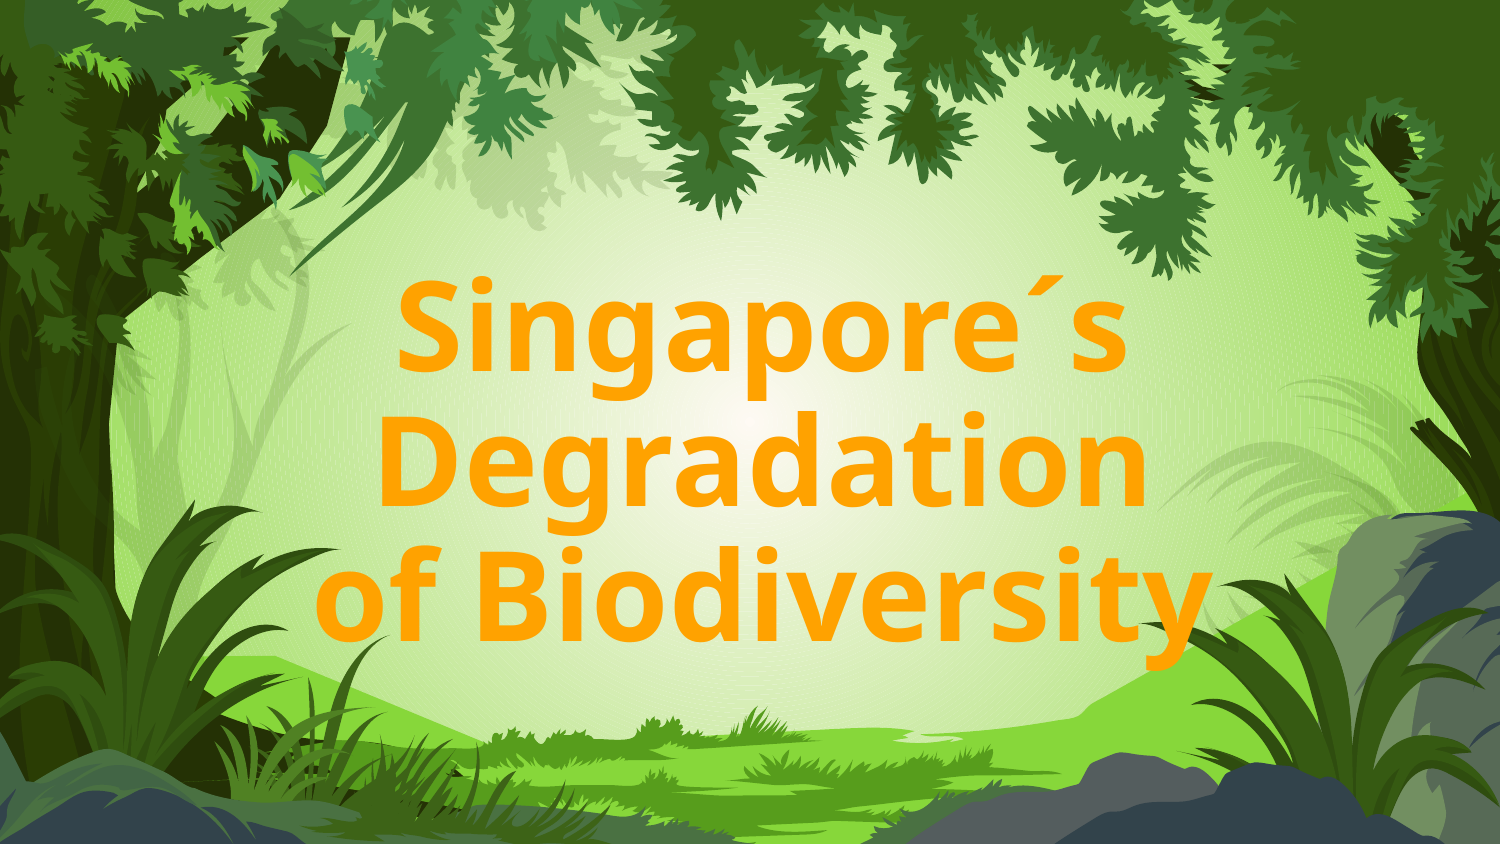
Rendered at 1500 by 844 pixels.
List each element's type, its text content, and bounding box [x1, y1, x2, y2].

title Singapore´s Degradation of Biodiversity [290, 251, 1236, 569]
